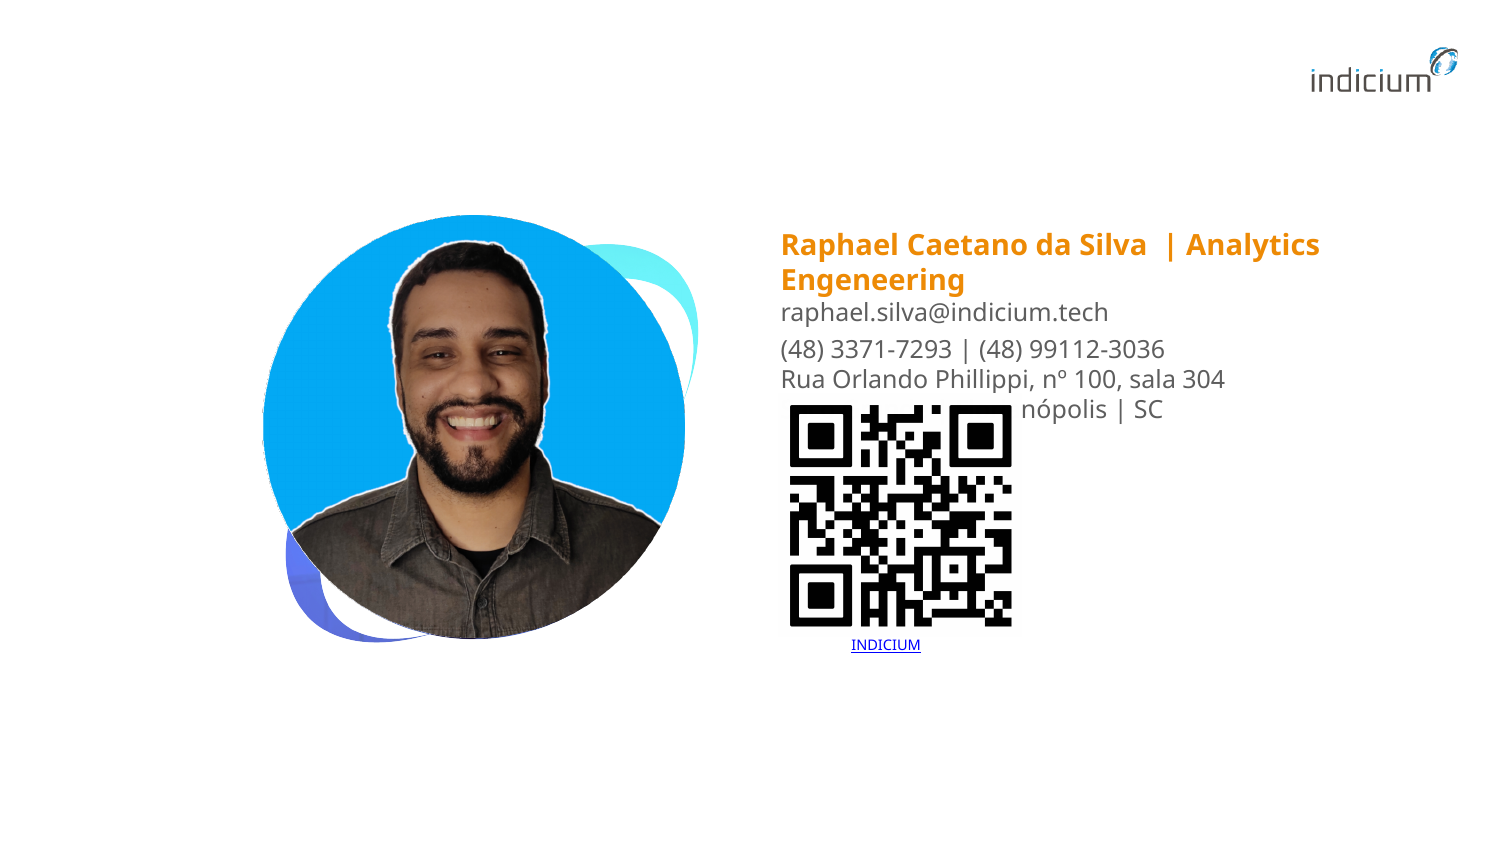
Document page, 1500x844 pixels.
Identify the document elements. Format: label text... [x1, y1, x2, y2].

text_box Raphael Caetano da Silva | Analytics Engeneering raphael.silva@indicium.tech (48) 3371-7293 | (48) 99112-3036 Rua Orlando Phillippi, nº 100, sala 304 Saco Grande | Florianópolis | SC [777, 223, 1449, 411]
text_box INDICIUM [547, 625, 1226, 666]
picture [1288, 33, 1471, 120]
picture [262, 215, 705, 654]
picture [778, 393, 1022, 637]
